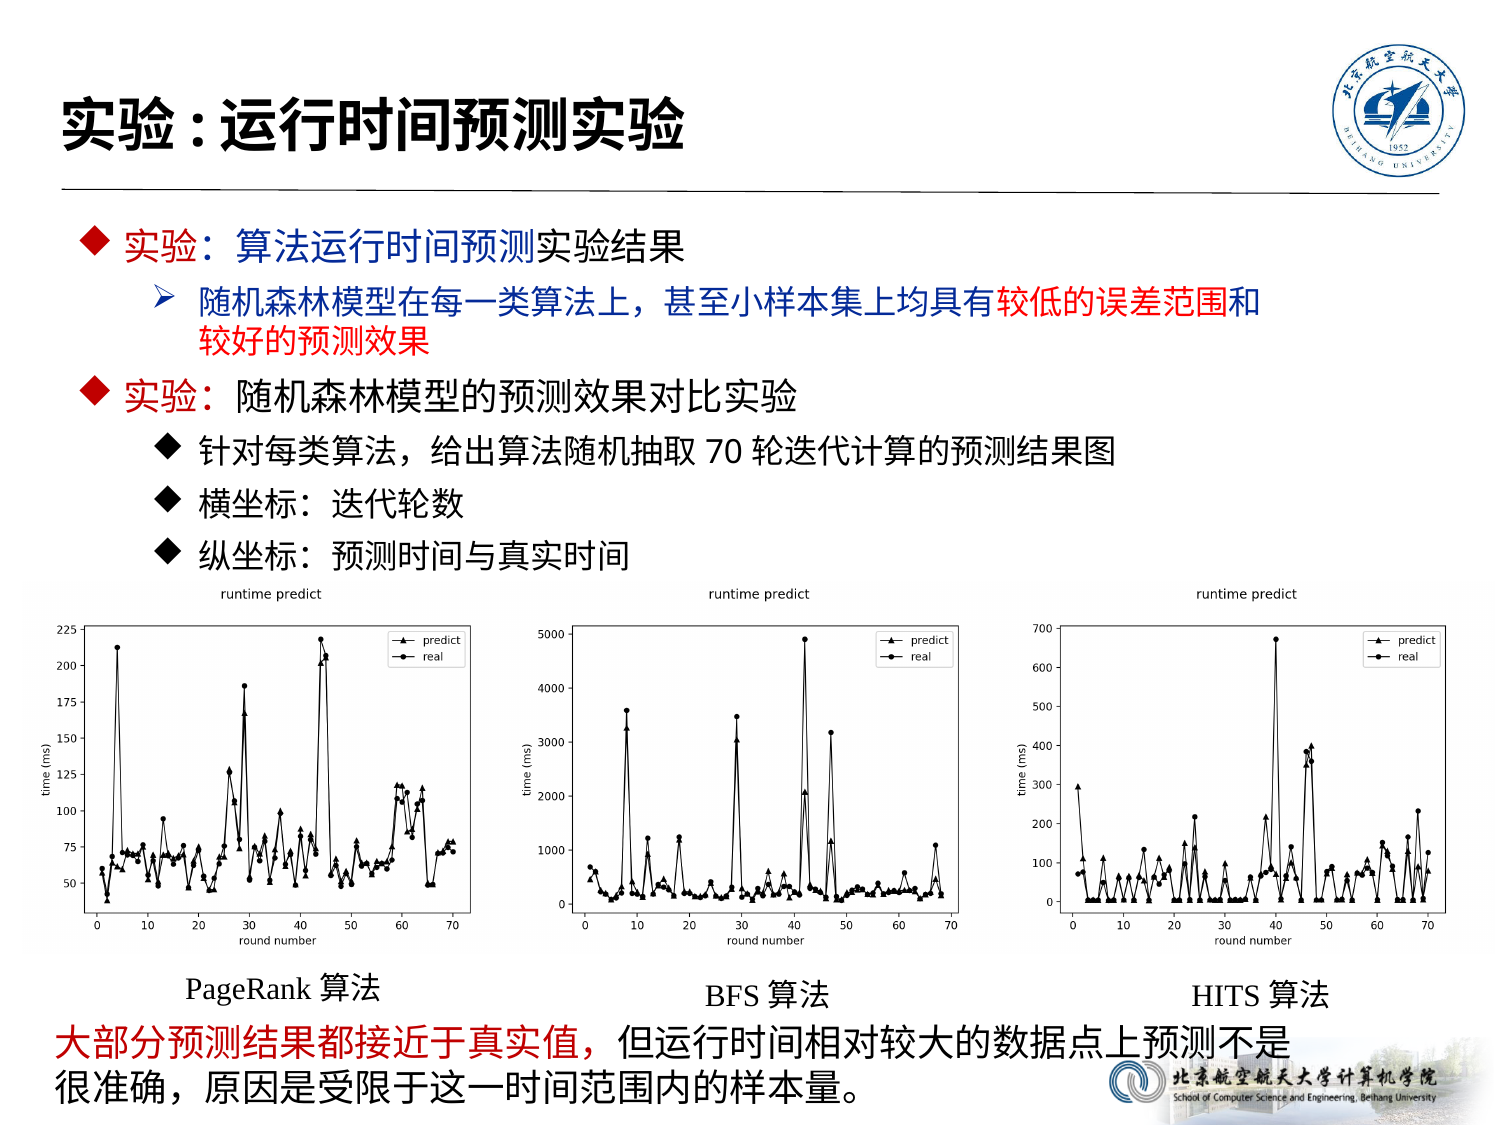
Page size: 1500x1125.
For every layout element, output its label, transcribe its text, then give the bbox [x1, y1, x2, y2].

text_box BFS算法 [690, 967, 851, 1011]
text_box 实验：算法运行时间预测实验结果 随机森林模型在每一类算法上，甚至小样本集上均具有较低的误差范围和较好的预测效果 实验：随机森林模型的预测效果对比实验 针对每类算法，给出算法随机抽取70轮迭代计算的预测结果图 横坐标：迭代轮数 纵坐标：预测时间与真实时间 [61, 215, 1309, 581]
text_box HITS算法 [1176, 968, 1376, 1021]
text_box PageRank算法 [170, 961, 398, 1011]
picture [1084, 1037, 1499, 1125]
picture [22, 581, 1495, 954]
text_box 大部分预测结果都接近于真实值，但运行时间相对较大的数据点上预测不是很准确，原因是受限于这一时间范围内的样本量。 [40, 1011, 1328, 1117]
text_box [61, 189, 1440, 194]
picture [1331, 43, 1466, 178]
text_box 实验:运行时间预测实验 [44, 80, 1331, 166]
